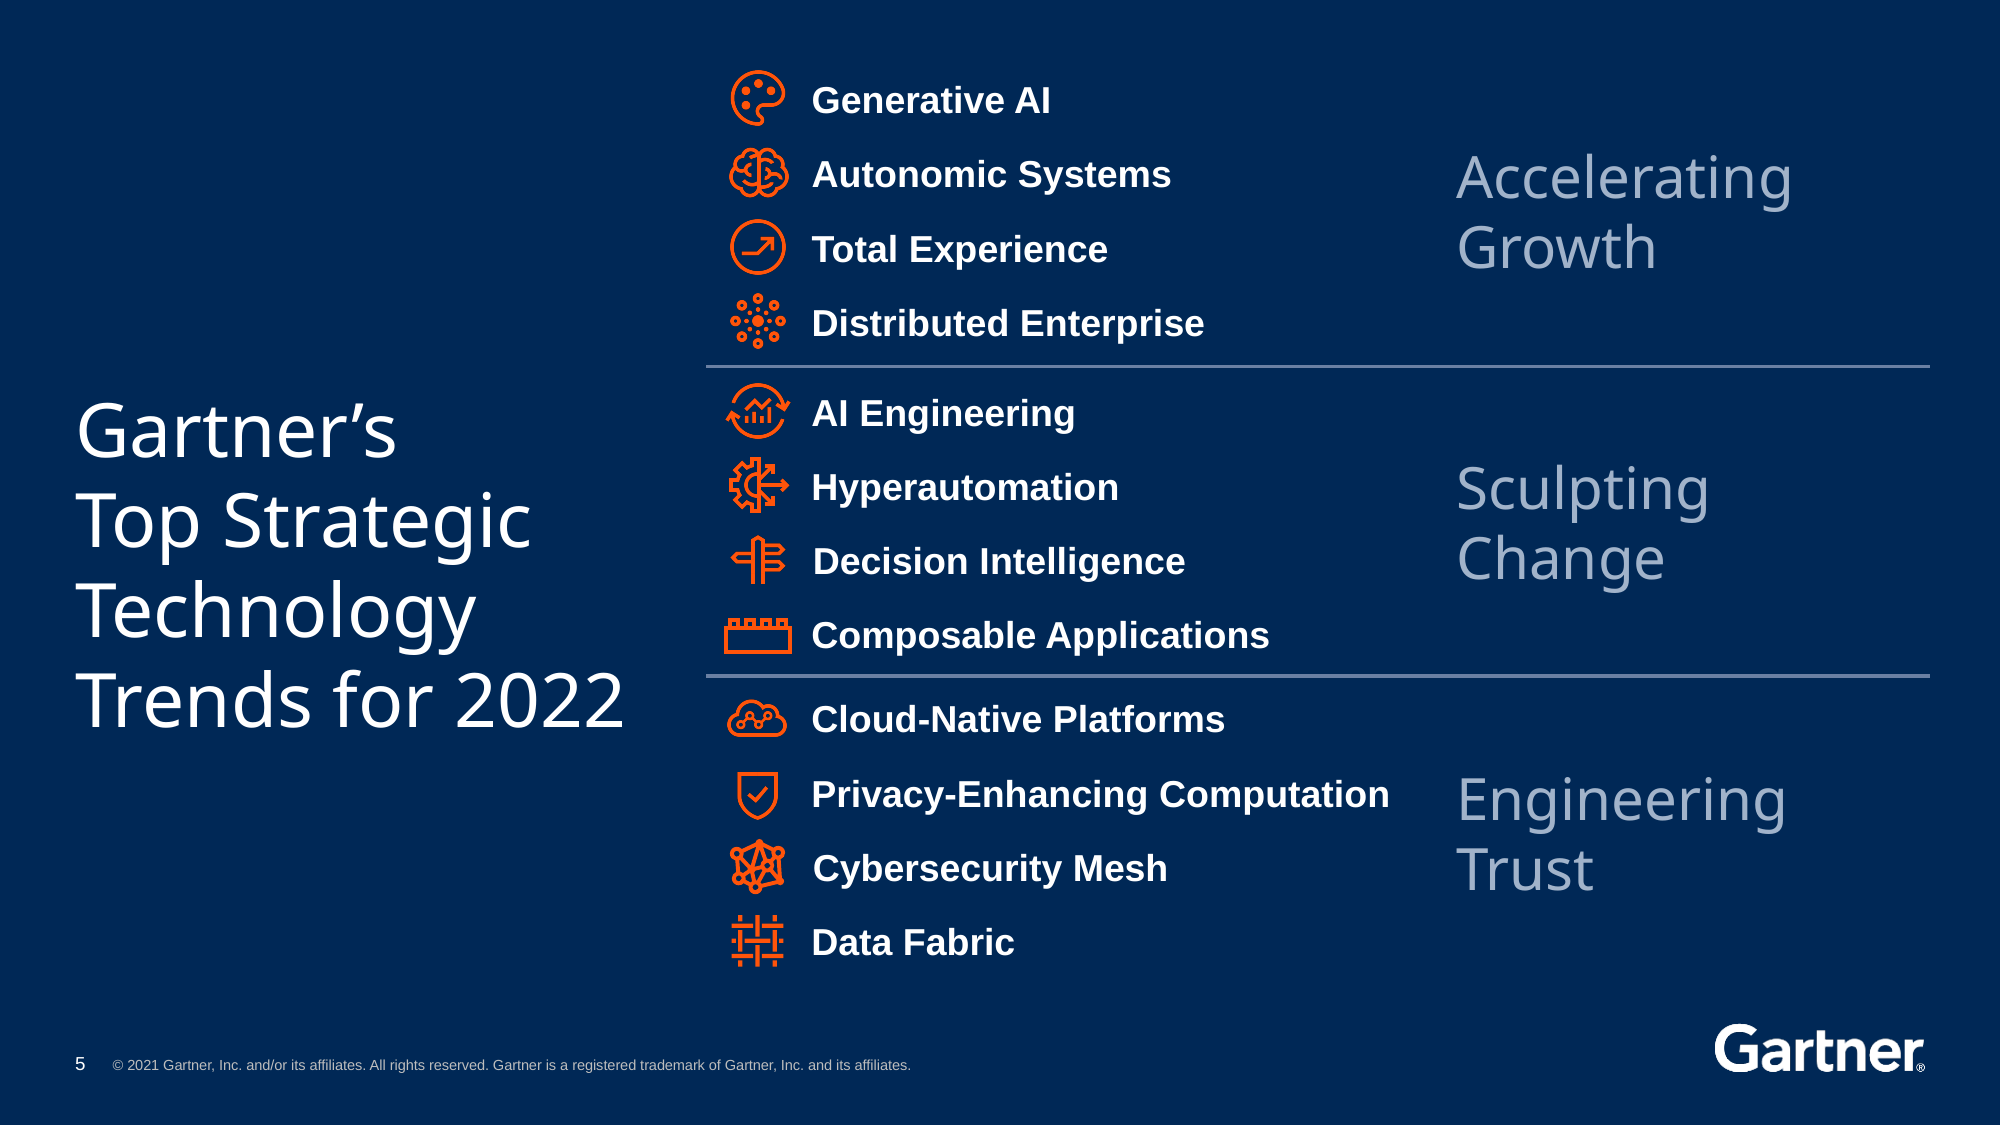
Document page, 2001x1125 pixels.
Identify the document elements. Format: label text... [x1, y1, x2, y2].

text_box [706, 66, 1409, 354]
picture [1714, 1023, 1925, 1072]
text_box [706, 379, 1410, 666]
text_box Sculpting Change [691, 371, 1930, 671]
text_box Accelerating Growth [691, 60, 1930, 360]
text_box Engineering Trust [691, 682, 1930, 983]
text_box Gartner’s Top Strategic Technology Trends for 2022 [74, 375, 660, 750]
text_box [706, 686, 1410, 973]
